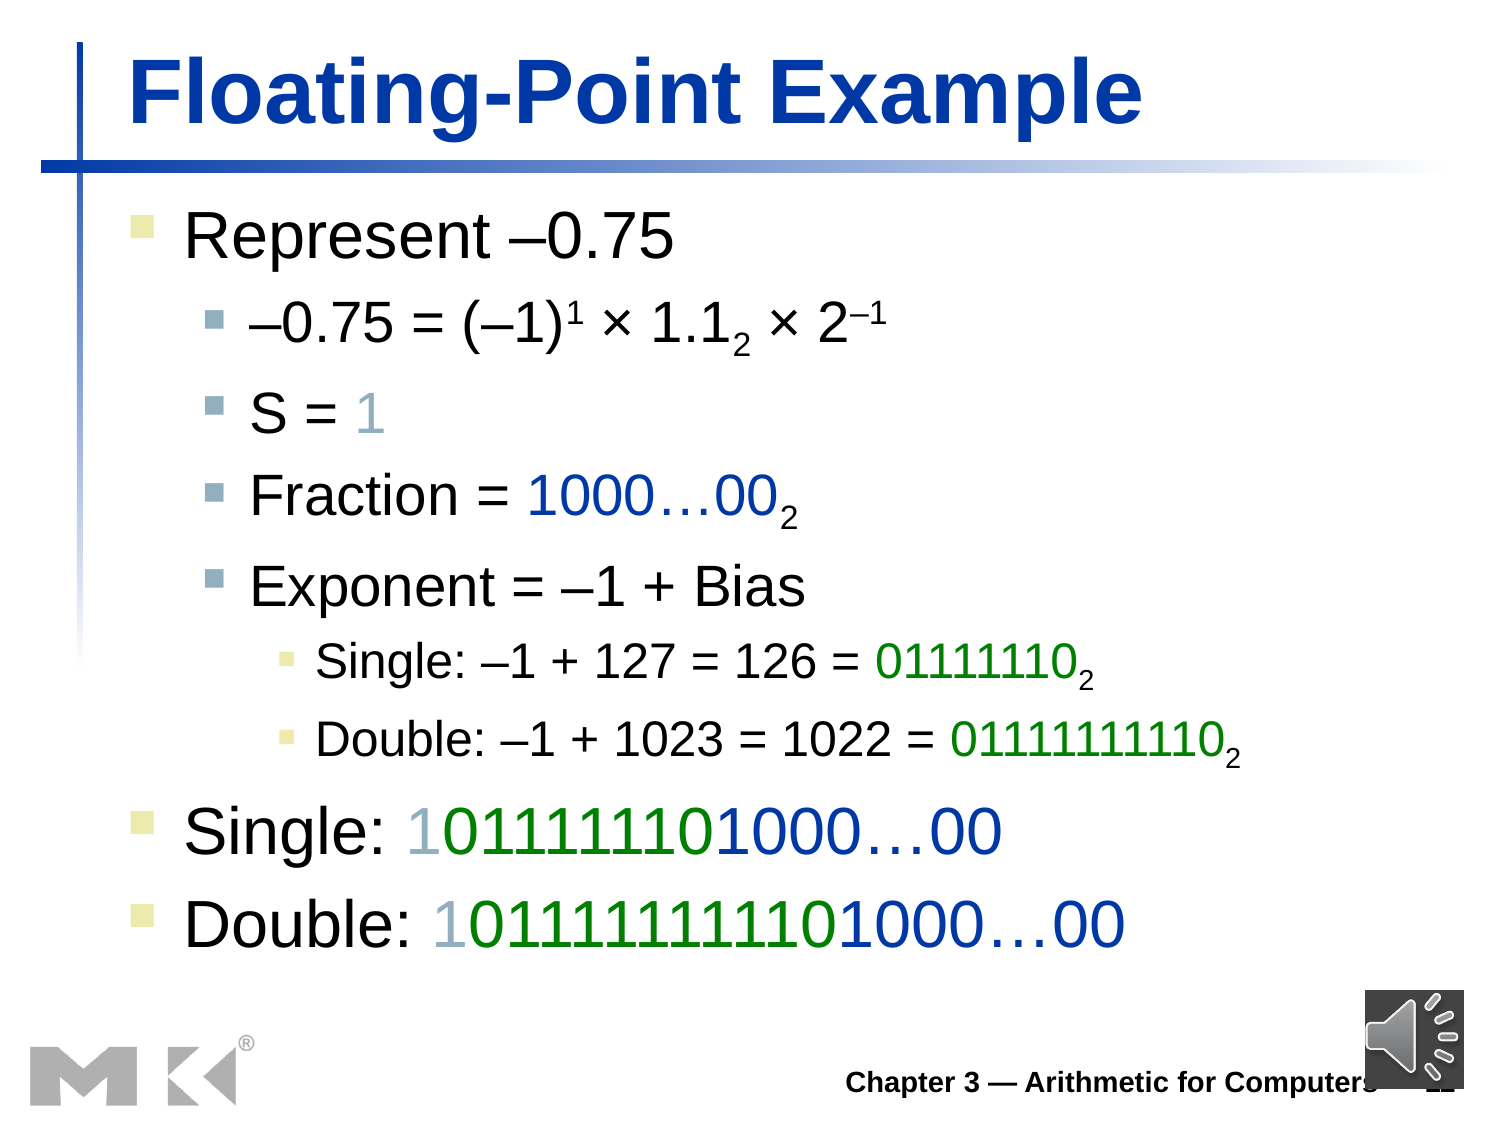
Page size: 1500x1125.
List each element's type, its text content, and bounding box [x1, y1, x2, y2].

title Floating-Point Example [112, 23, 1468, 149]
picture [29, 1034, 255, 1106]
picture [1364, 989, 1465, 1090]
list Represent –0.75 –0.75 = (–1)1 × 1.12 × 2–1 S = 1 Fraction = 1000…002 Exponent = –1 + Bias Single: –1 + 127 = 126 = 011111102 Double: –1 + 1023 = 1022 = 011111111102 Single: 1011111101000…00 Double: 1011111111101000…00 [112, 184, 1469, 1024]
footer Chapter 3 — Arithmetic for Computers — 11 [277, 1046, 1471, 1106]
